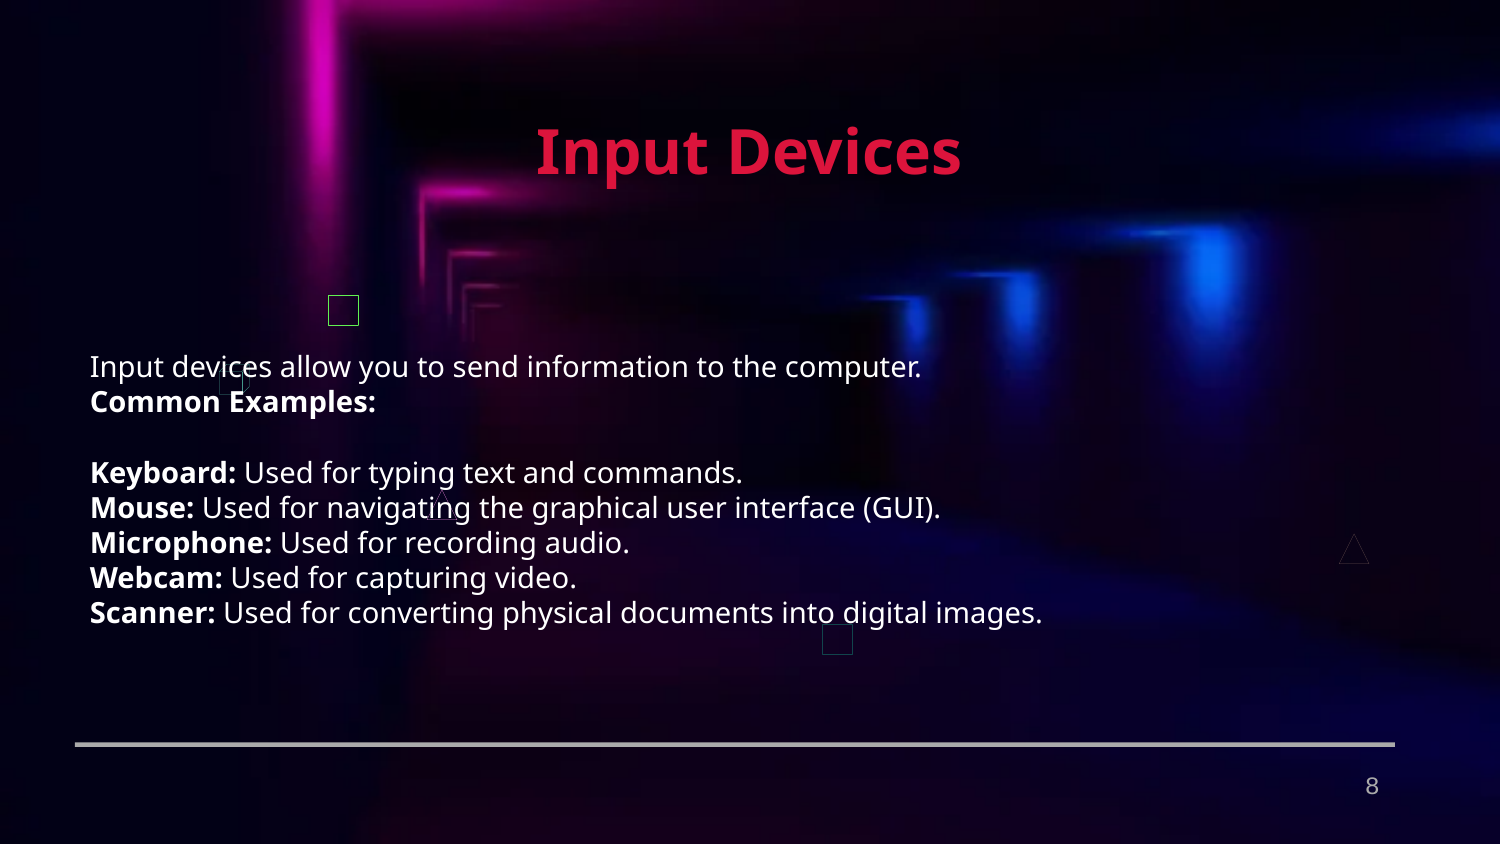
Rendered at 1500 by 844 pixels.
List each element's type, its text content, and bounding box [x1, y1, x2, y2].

text_box Input Devices [74, 74, 1425, 225]
picture [0, 0, 1500, 844]
text_box [74, 742, 1395, 747]
text_box Input devices allow you to send information to the computer. Common Examples: Keyboard: Used for typing text and commands. Mouse: Used for navigating the graphical user interface (GUI). Microphone: Used for recording audio. Webcam: Used for capturing video. Scanner: Used for converting physical documents into digital images. [74, 270, 1425, 777]
